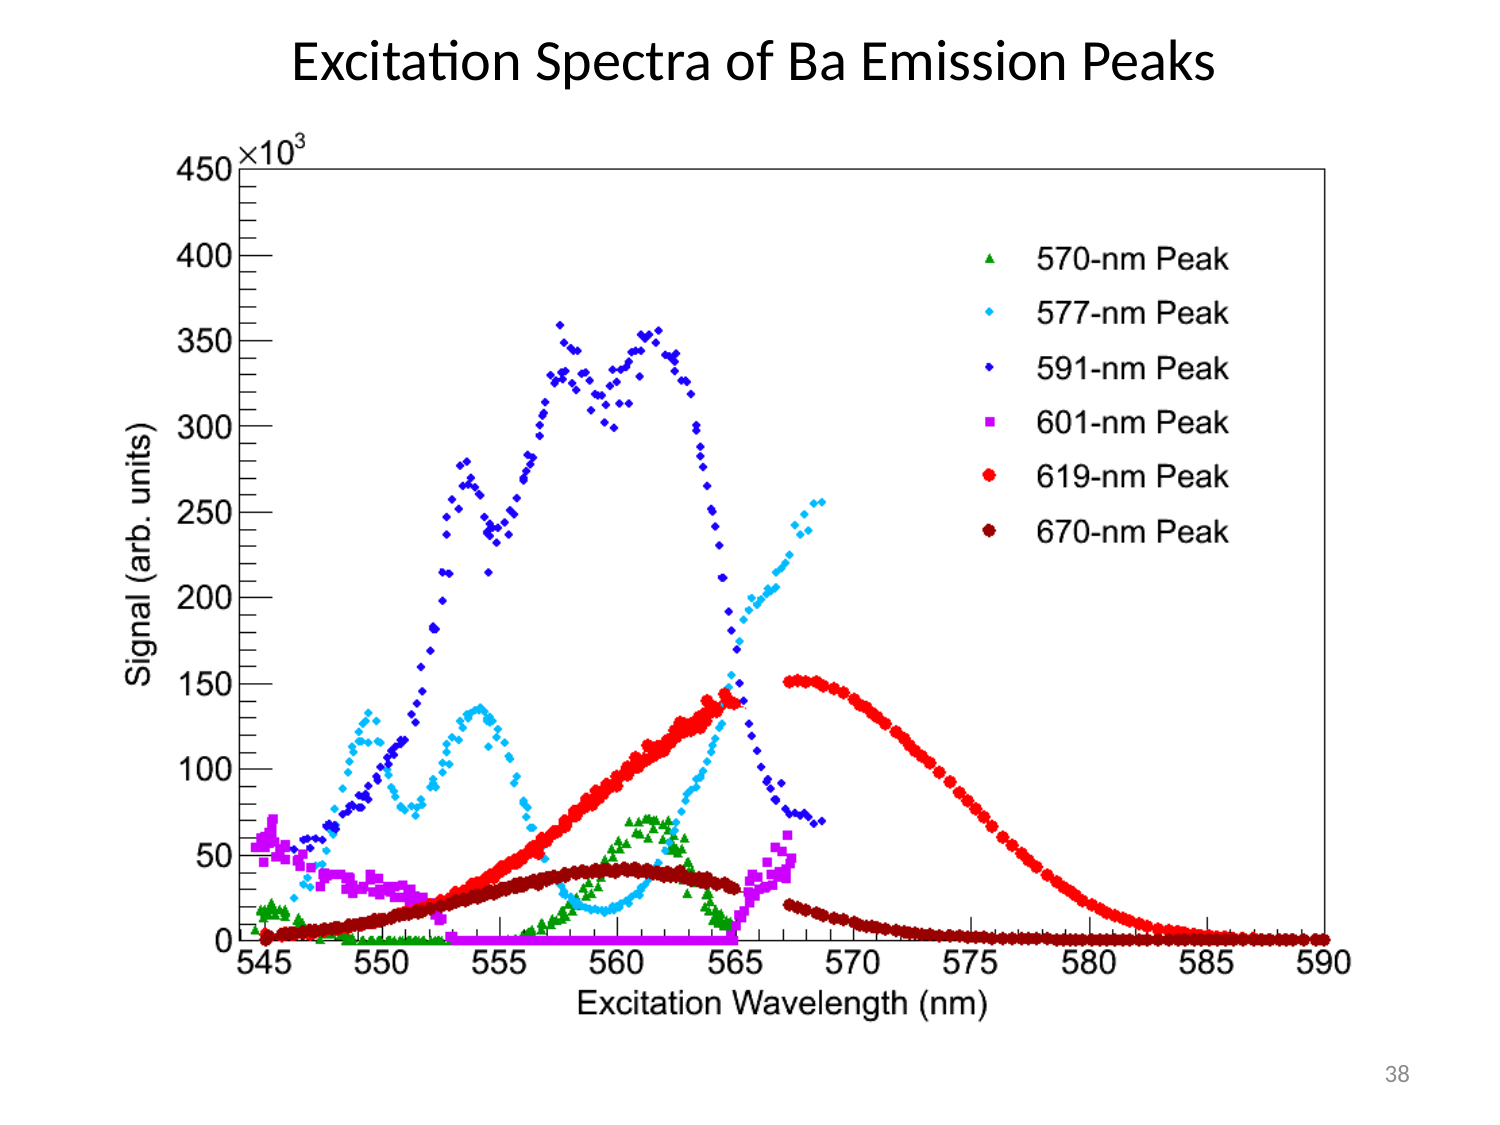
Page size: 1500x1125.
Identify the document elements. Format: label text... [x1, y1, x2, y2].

slide_number 38 [1074, 1042, 1425, 1103]
text_box Excitation Spectra of Ba Emission Peaks [276, 14, 1232, 99]
picture [112, 124, 1390, 1033]
